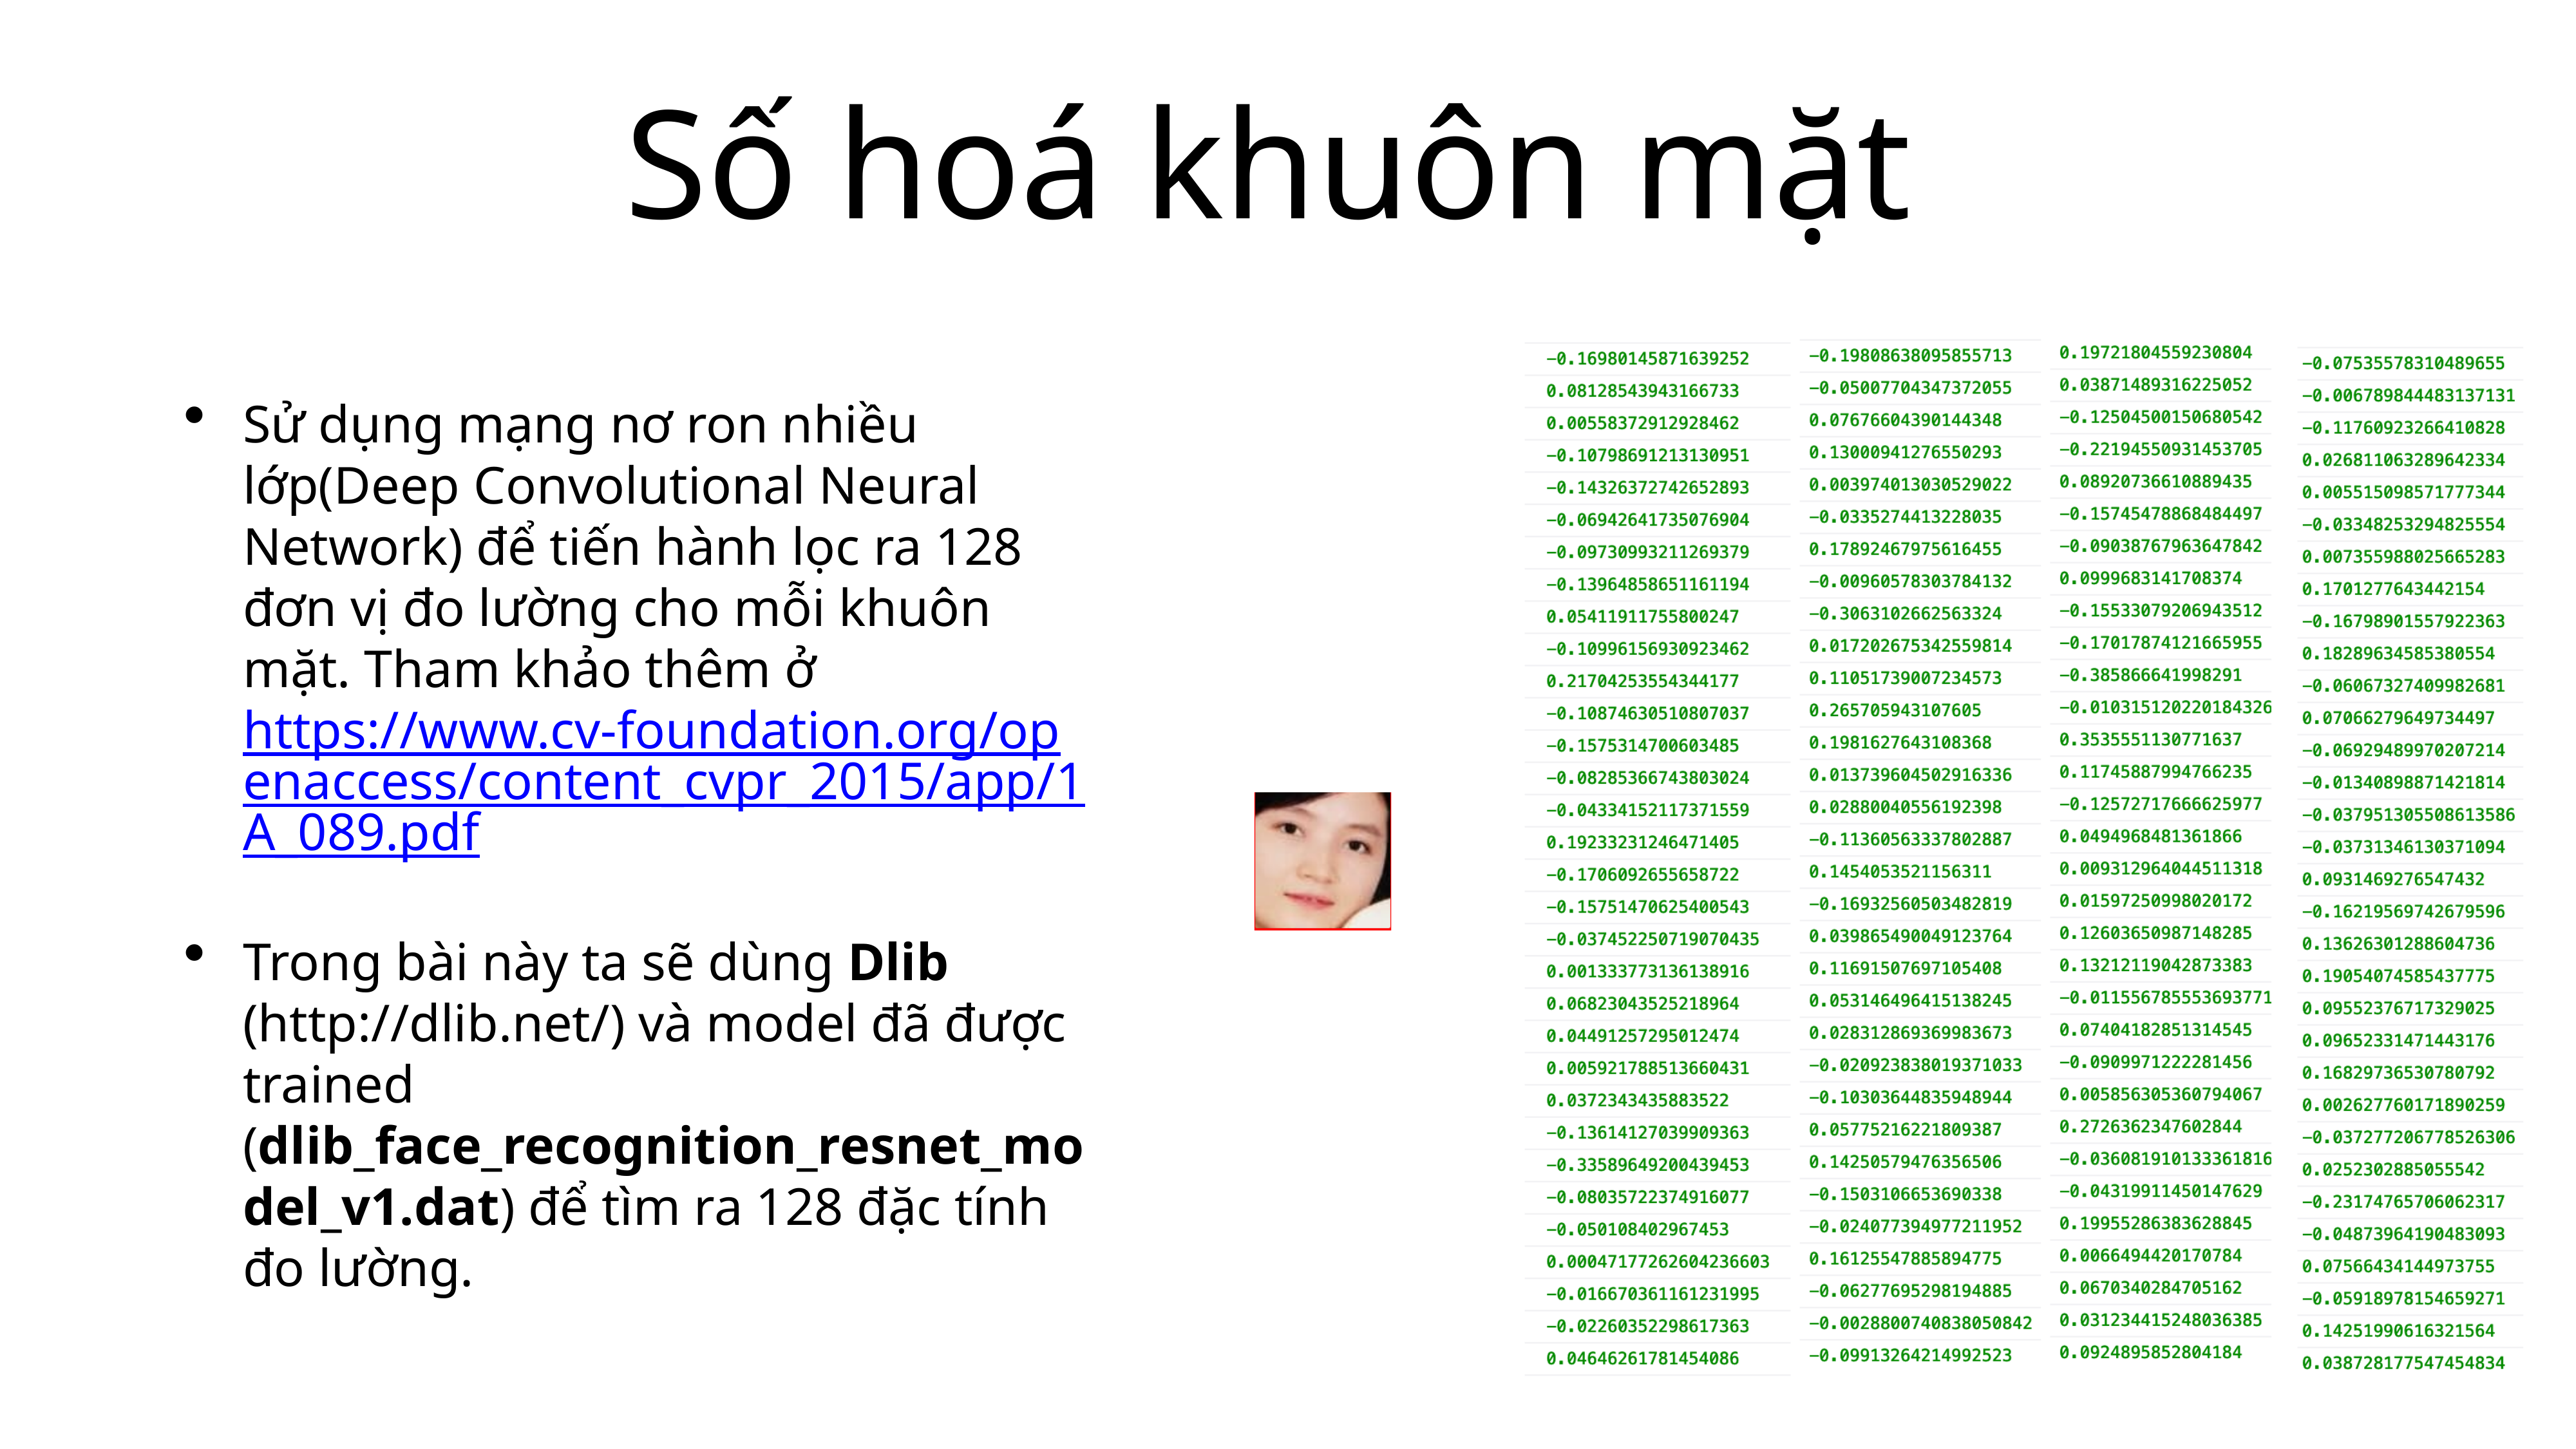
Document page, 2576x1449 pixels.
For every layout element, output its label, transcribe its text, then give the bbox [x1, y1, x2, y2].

title Số hoá khuôn mặt [178, 37, 2398, 279]
picture [1215, 316, 2566, 1390]
list Sử dụng mạng nơ ron nhiều lớp(Deep Convolutional Neural Network) để tiến hành lọc ra 128 đơn vị đo lường cho mỗi khuôn mặt. Tham khảo thêm ở https://www.cv-foundation.org/openaccess/content_cvpr_2015/app/1A_089.pdf Trong bài này ta sẽ dùng Dlib (http://dlib.net/) và model đã được trained (dlib_face_recognition_resnet_model_v1.dat) để tìm ra 128 đặc tính đo lường. [178, 332, 1092, 1316]
